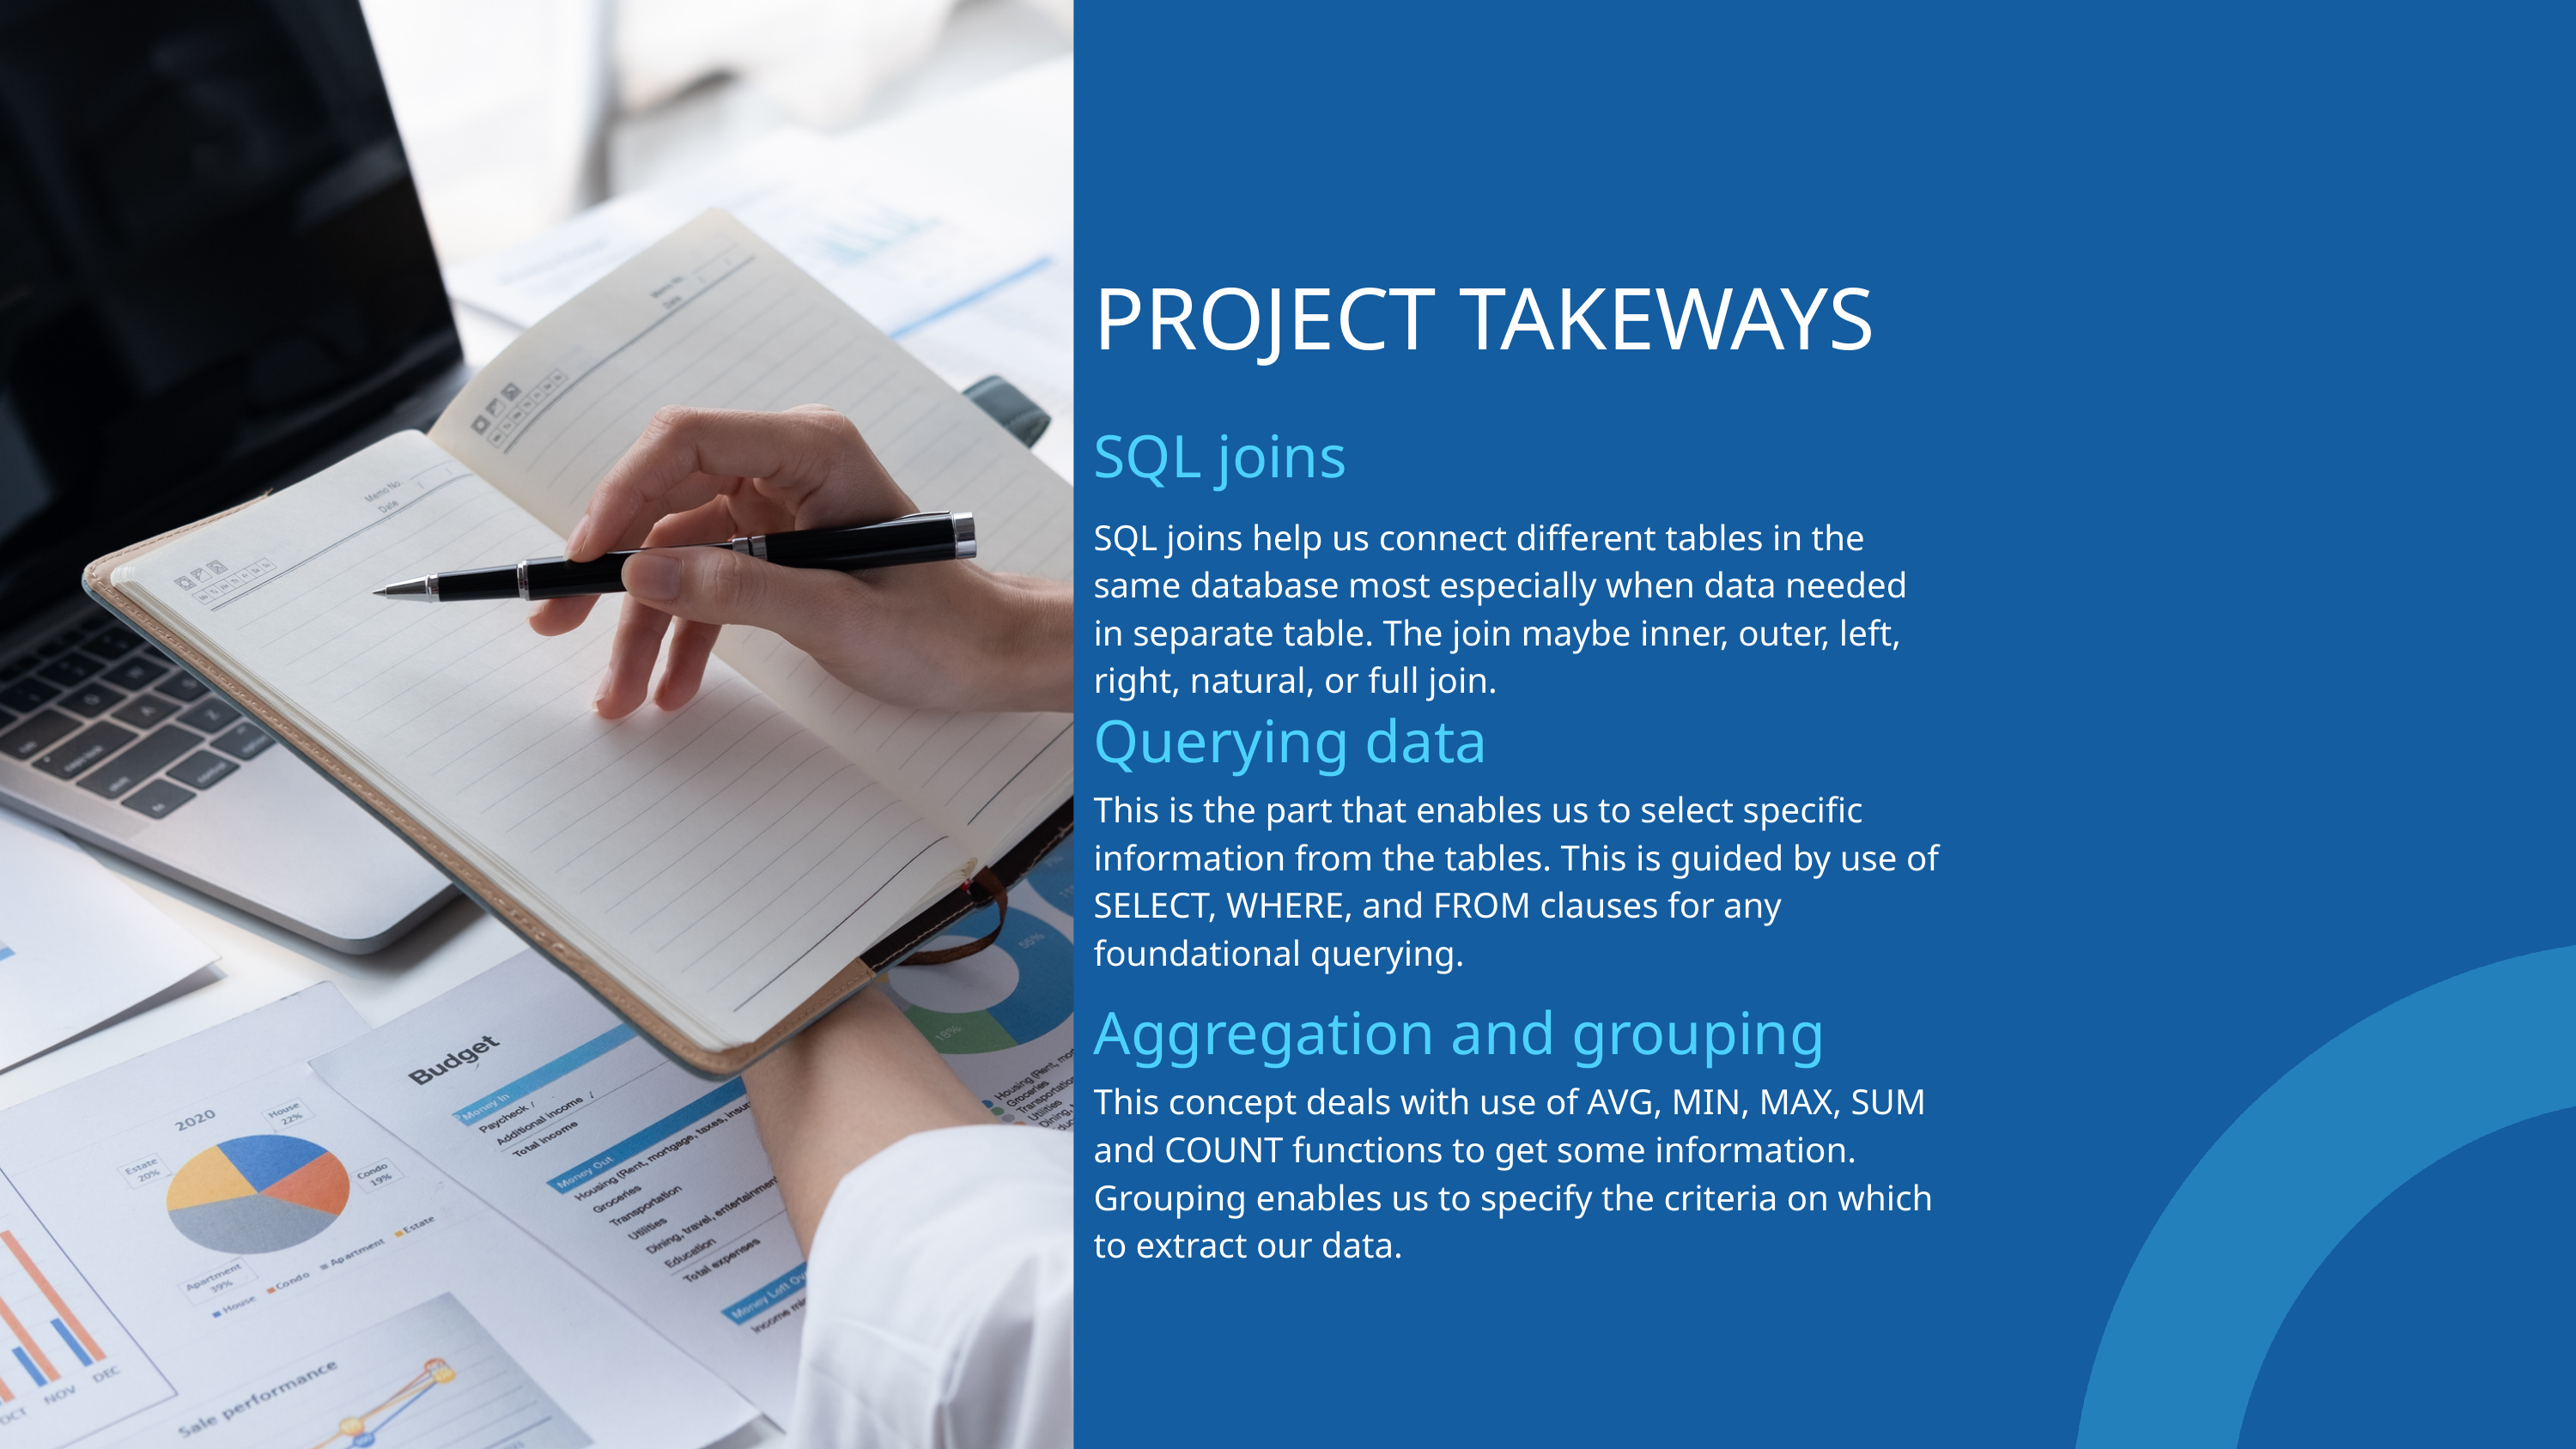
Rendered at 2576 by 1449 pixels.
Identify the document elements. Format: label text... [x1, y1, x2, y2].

text_box SQL joins [1093, 409, 1714, 490]
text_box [777, 729, 939, 891]
text_box SQL joins help us connect different tables in the same database most especially when data needed in separate table. The join maybe inner, outer, left, right, natural, or full join. [1093, 509, 1941, 700]
text_box This concept deals with use of AVG, MIN, MAX, SUM and COUNT functions to get some information. Grouping enables us to specify the criteria on which to extract our data. [1093, 1074, 1941, 1265]
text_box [777, 456, 939, 618]
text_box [777, 1003, 939, 1165]
text_box [2069, 938, 2576, 1449]
text_box Aggregation and grouping [1093, 985, 1889, 1067]
text_box Querying data [1093, 694, 1714, 775]
text_box [0, 0, 1074, 1449]
text_box This is the part that enables us to select specific information from the tables. This is guided by use of SELECT, WHERE, and FROM clauses for any foundational querying. [1093, 782, 1941, 973]
text_box PROJECT TAKEWAYS [1093, 264, 2486, 367]
